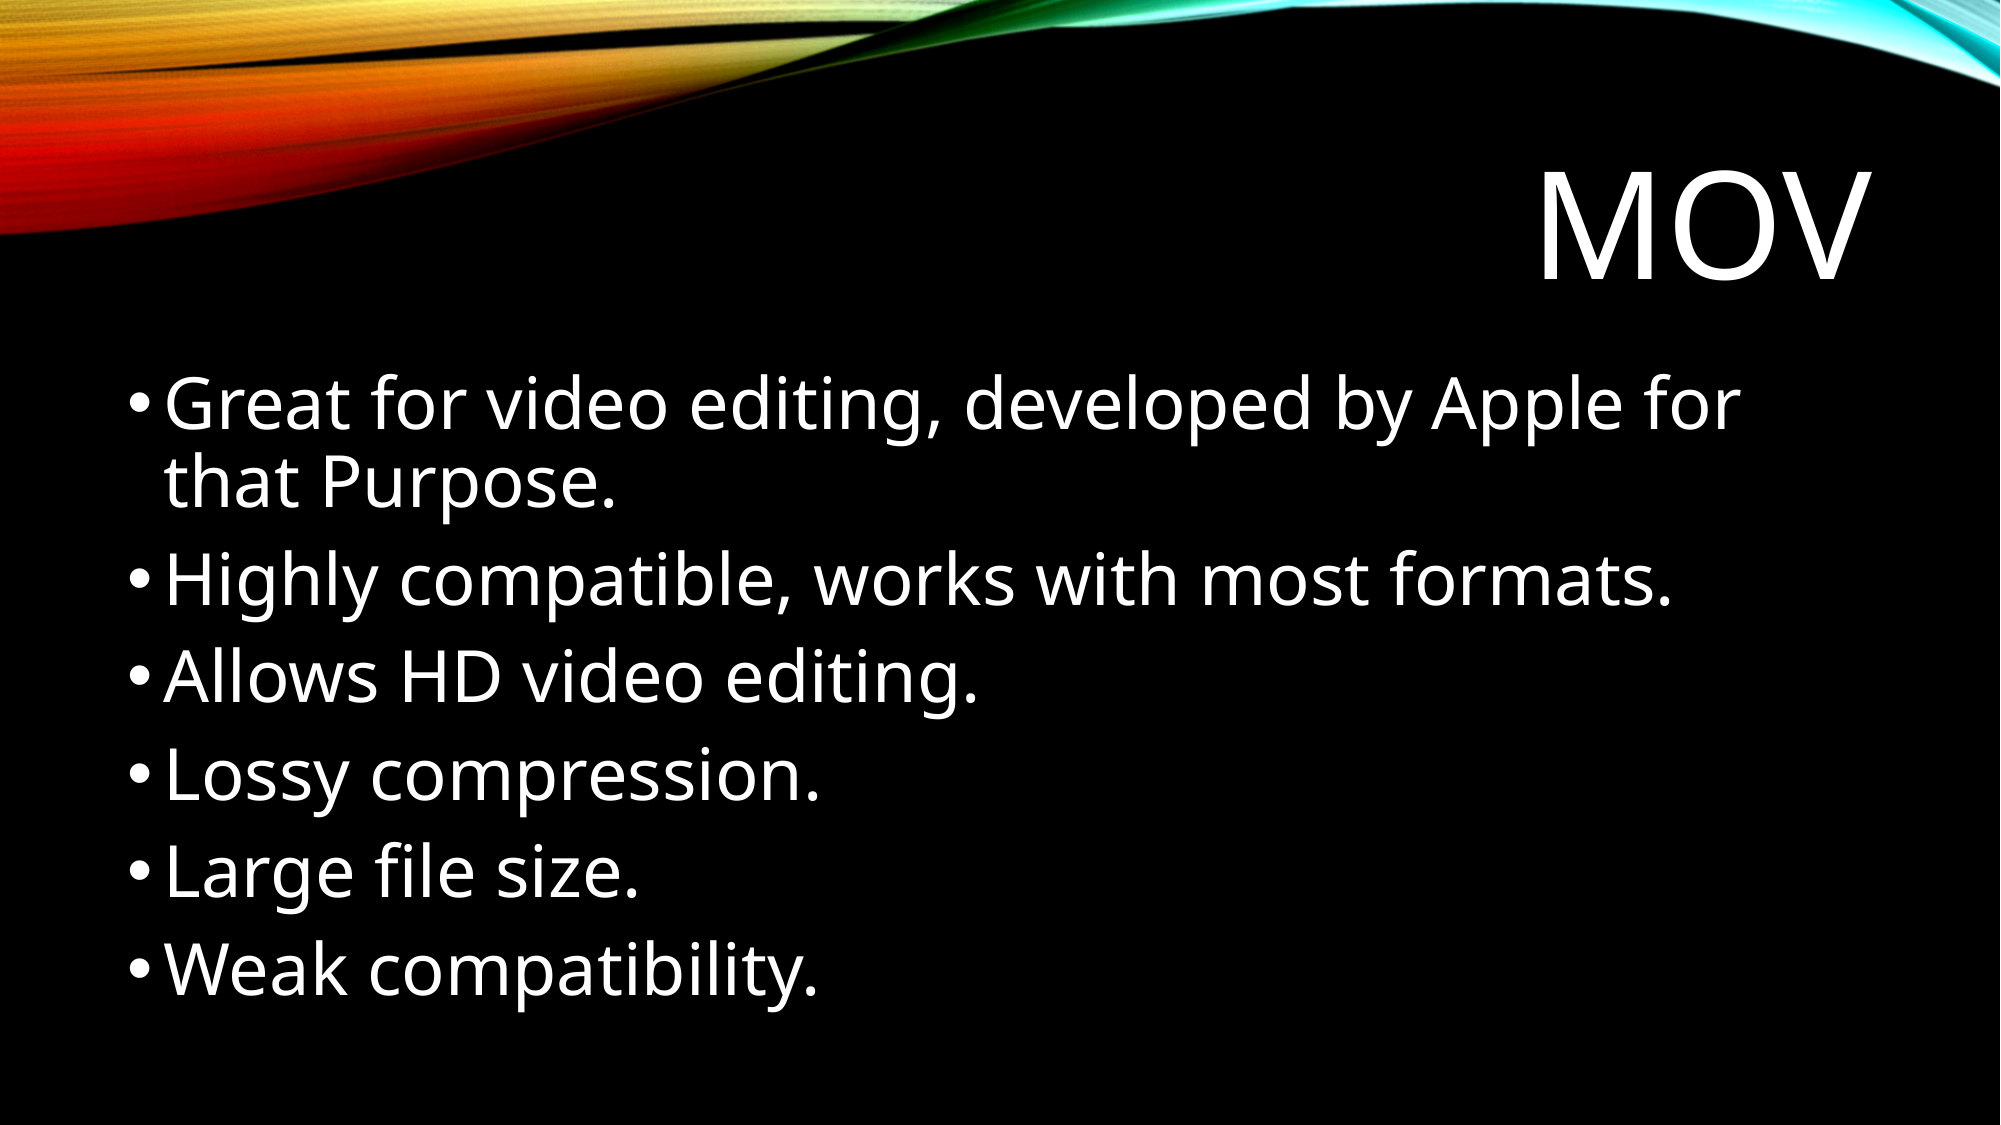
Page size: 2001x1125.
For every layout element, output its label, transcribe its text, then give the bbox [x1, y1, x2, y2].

picture [0, 0, 2000, 237]
list Great for video editing, developed by Apple for that Purpose. Highly compatible, works with most formats. Allows HD video editing. Lossy compression. Large file size. Weak compatibility. [112, 360, 1888, 1021]
title MOV [474, 125, 1888, 338]
